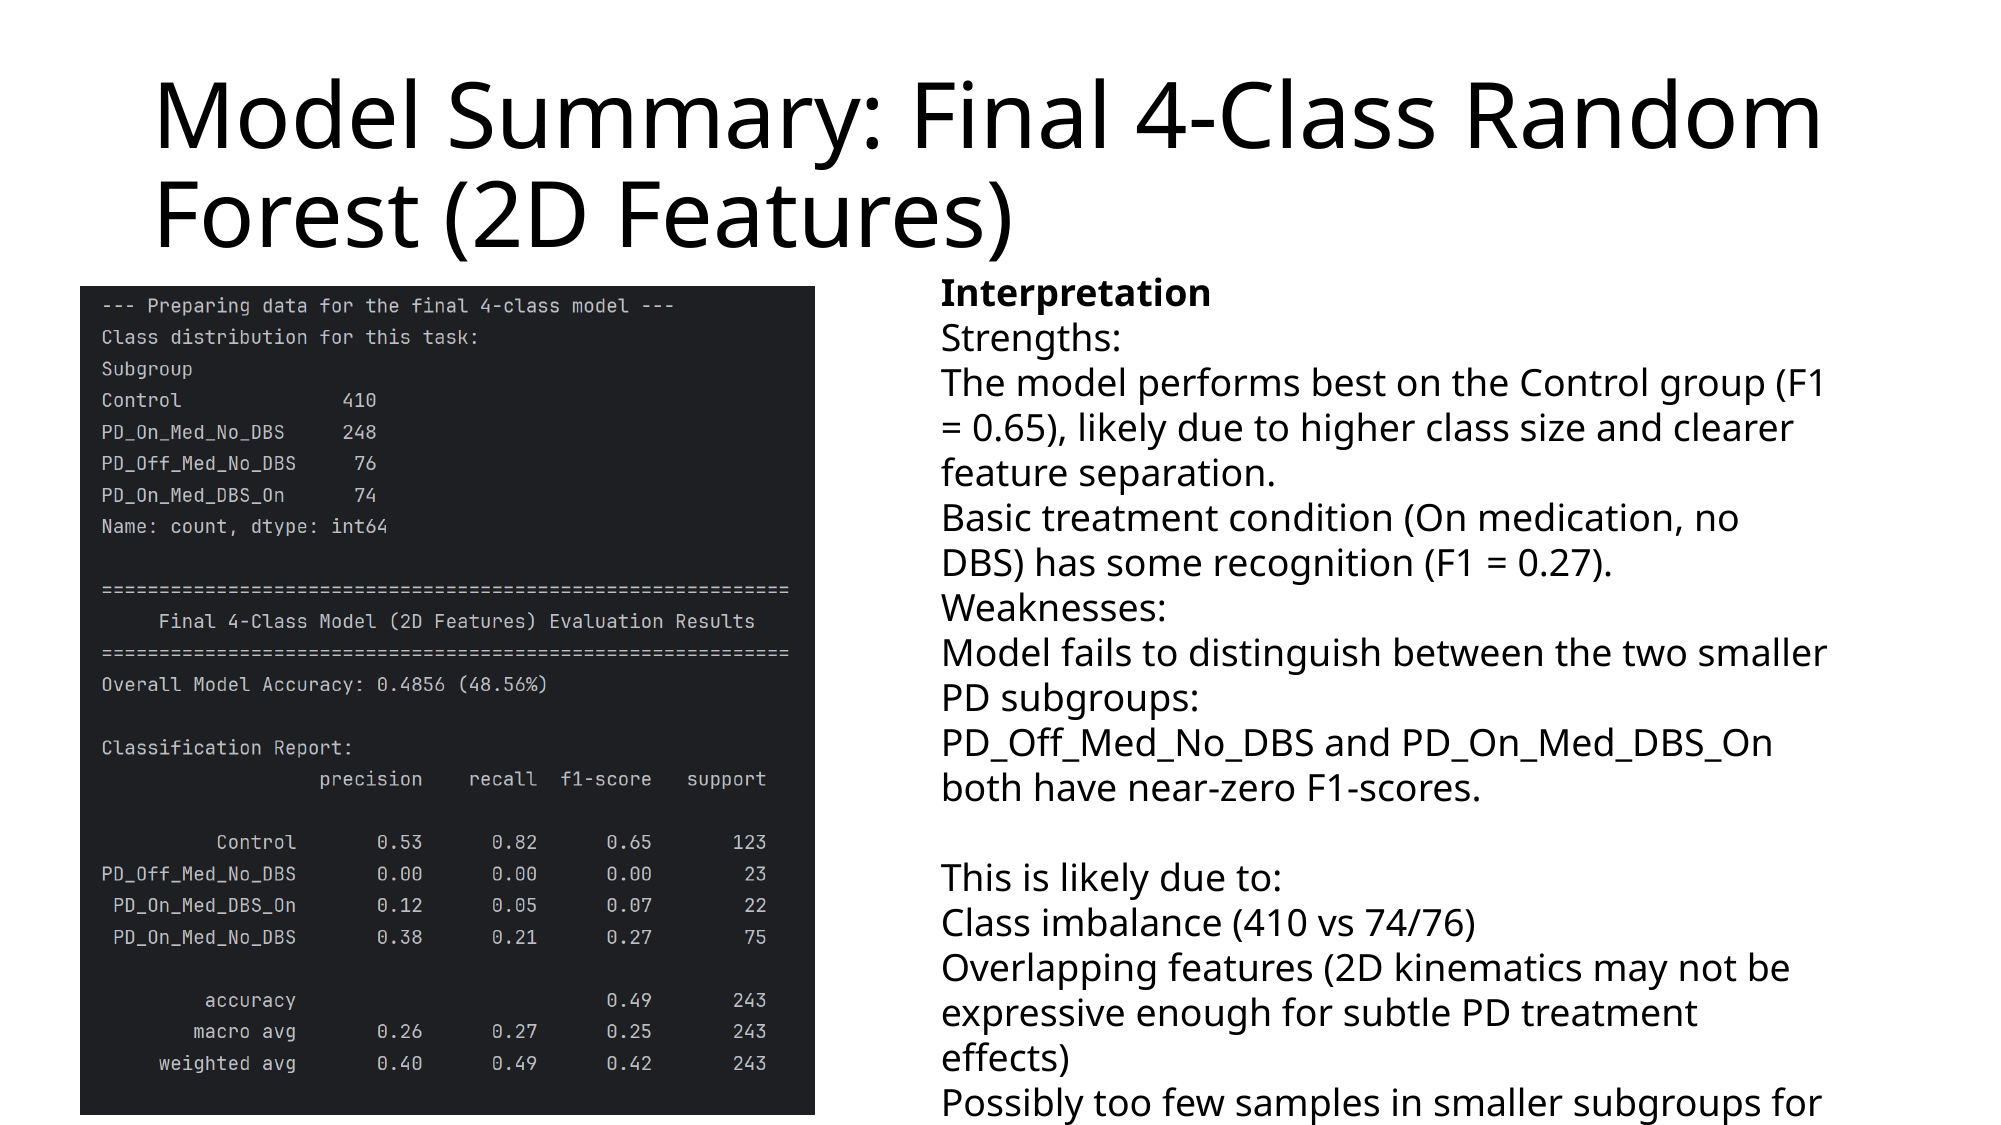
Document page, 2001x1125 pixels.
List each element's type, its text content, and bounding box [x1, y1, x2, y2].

text_box Interpretation Strengths: The model performs best on the Control group (F1 = 0.65), likely due to higher class size and clearer feature separation. Basic treatment condition (On medication, no DBS) has some recognition (F1 = 0.27). Weaknesses: Model fails to distinguish between the two smaller PD subgroups: PD_Off_Med_No_DBS and PD_On_Med_DBS_On both have near-zero F1-scores. This is likely due to: Class imbalance (410 vs 74/76) Overlapping features (2D kinematics may not be expressive enough for subtle PD treatment effects) Possibly too few samples in smaller subgroups for reliable learning [926, 261, 1844, 1125]
title Model Summary: Final 4-Class Random Forest (2D Features) [137, 59, 1863, 278]
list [79, 286, 816, 1116]
